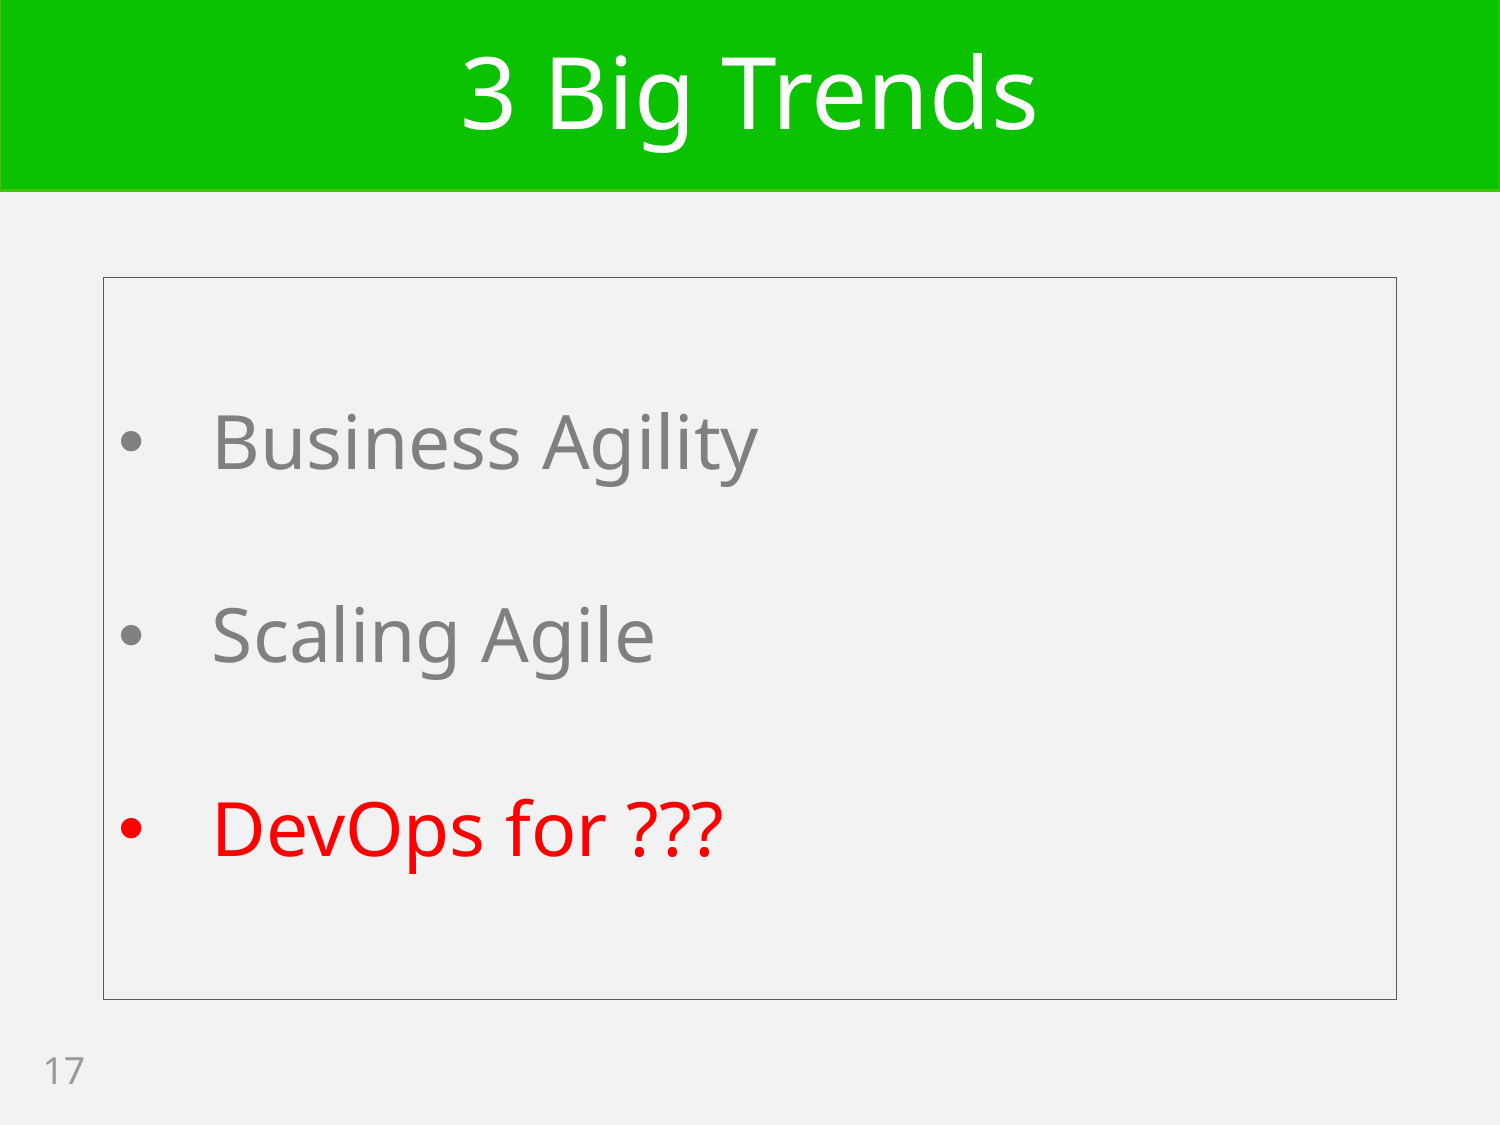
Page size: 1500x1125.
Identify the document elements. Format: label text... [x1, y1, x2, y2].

list Business Agility Scaling Agile DevOps for ??? [103, 277, 1397, 1000]
slide_number 17 [27, 1042, 146, 1102]
title 3 Big Trends [0, 53, 1500, 140]
